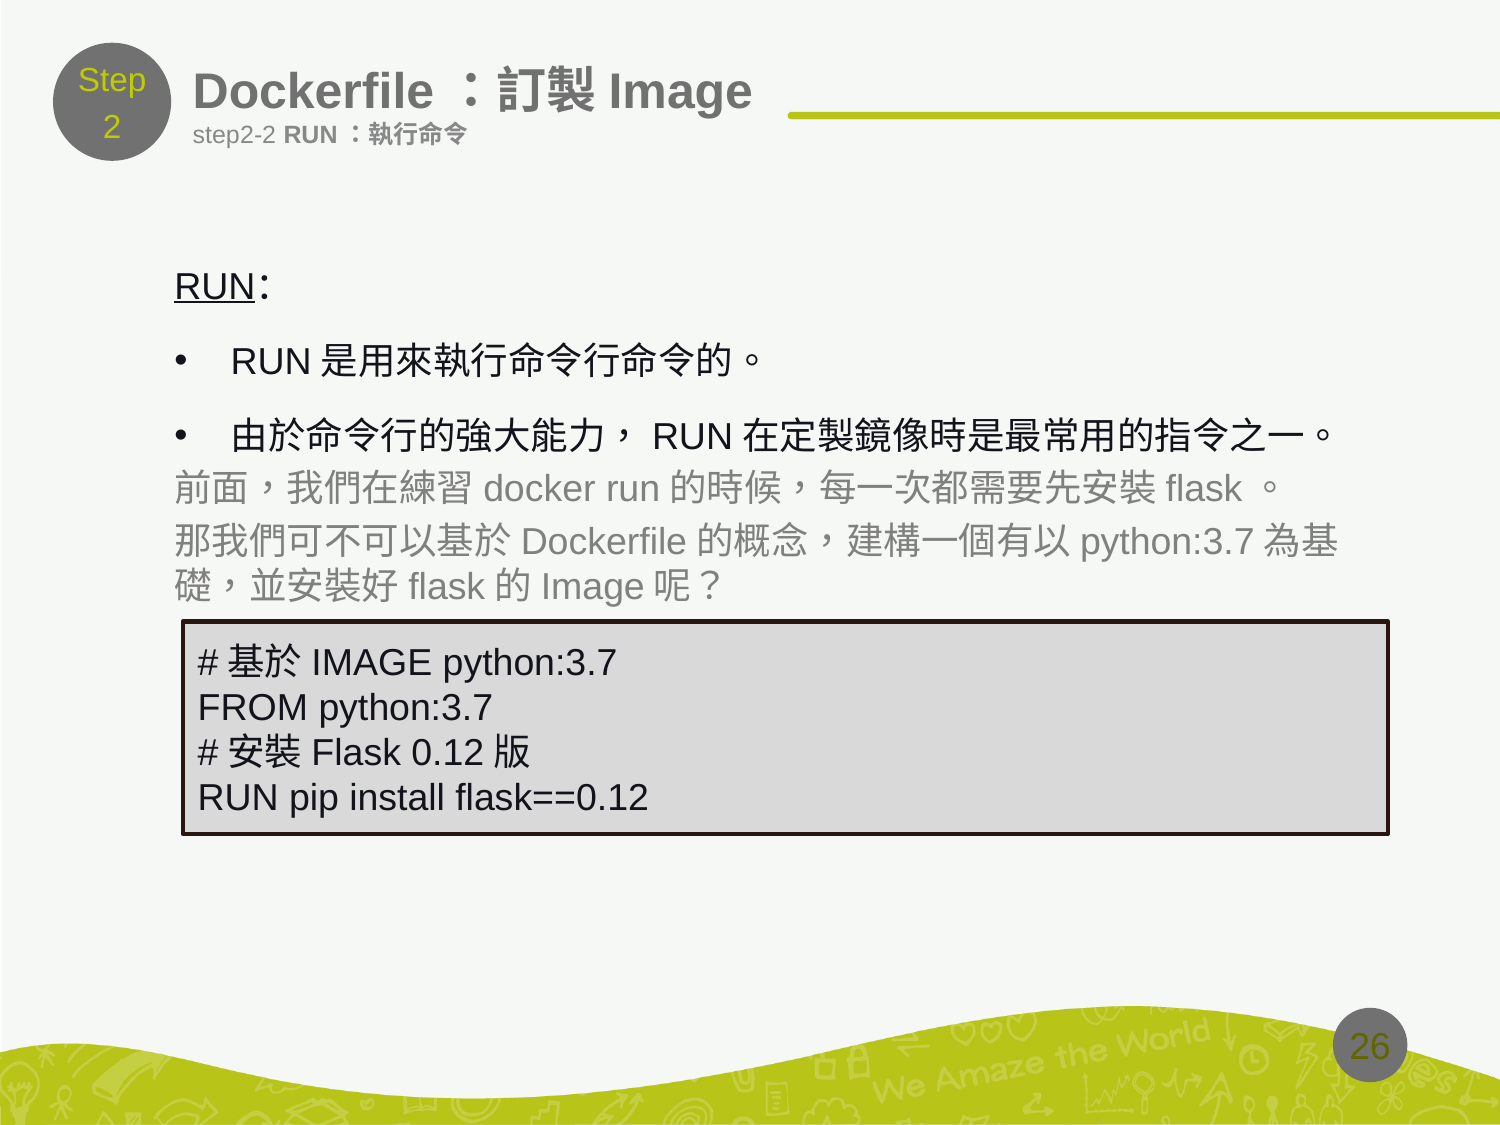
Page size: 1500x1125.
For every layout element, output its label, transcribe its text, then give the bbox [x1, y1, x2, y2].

picture [0, 0, 1500, 1125]
text_box #基於IMAGE python:3.7 FROM python:3.7 #安裝Flask 0.12版 RUN pip install flask==0.12 [181, 619, 1390, 836]
list step2-2 RUN：執行命令 [192, 116, 786, 150]
list Step 2 [64, 54, 160, 149]
slide_number 26 [1328, 1015, 1412, 1075]
title Dockerfile：訂製Image [192, 70, 786, 107]
list RUN： RUN是用來執行命令行命令的。 由於命令行的強大能力，RUN在定製鏡像時是最常用的指令之一。 前面，我們在練習docker run的時候，每一次都需要先安裝flask。 那我們可不可以基於Dockerfile的概念，建構一個有以python:3.7為基礎，並安裝好flask的Image呢？ [159, 231, 1365, 929]
